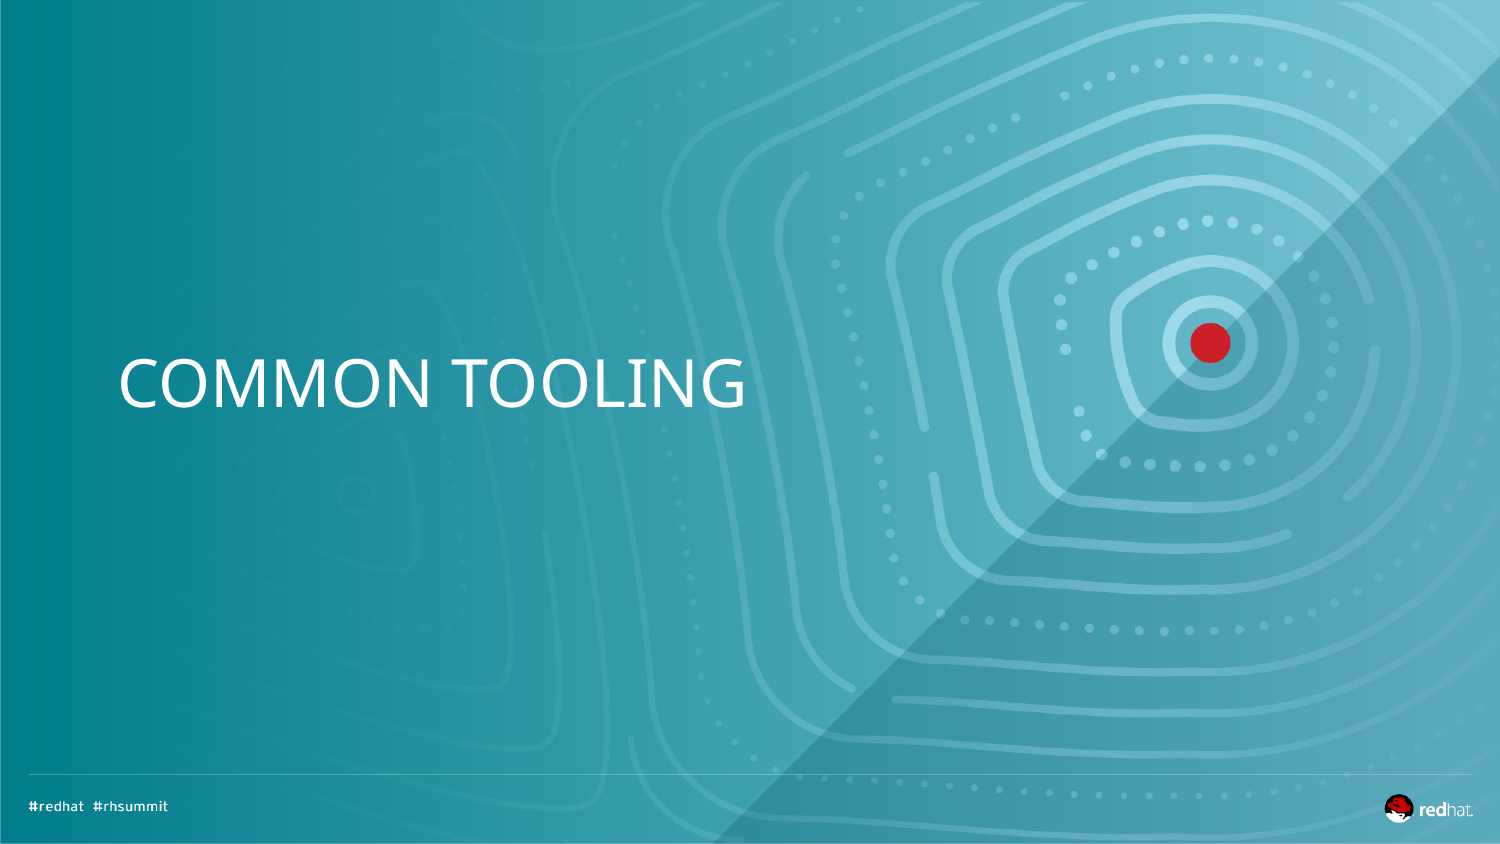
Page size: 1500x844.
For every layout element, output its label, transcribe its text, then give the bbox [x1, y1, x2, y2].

picture [0, 0, 1500, 844]
title Common Tooling [102, 210, 1397, 562]
